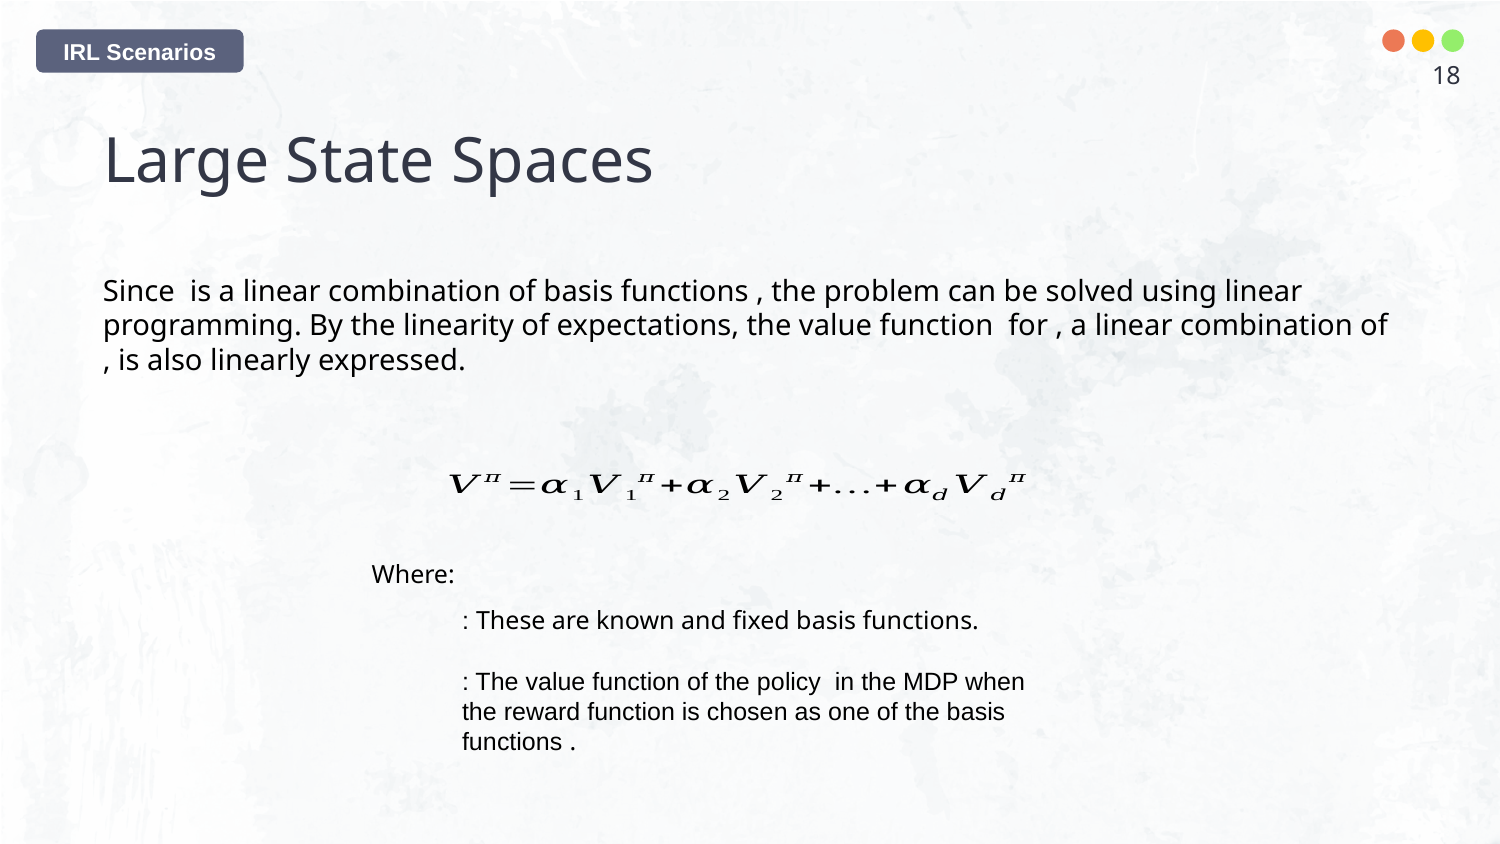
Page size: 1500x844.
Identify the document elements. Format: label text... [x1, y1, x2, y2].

text_box Where: [356, 551, 487, 597]
text_box [1411, 29, 1435, 51]
text_box [1382, 29, 1405, 51]
text_box 18 [1025, 51, 1476, 112]
title Large State Spaces [88, 93, 1354, 210]
text_box [1441, 29, 1464, 51]
picture [2, 2, 1500, 844]
text_box IRL Scenarios [33, 27, 246, 75]
